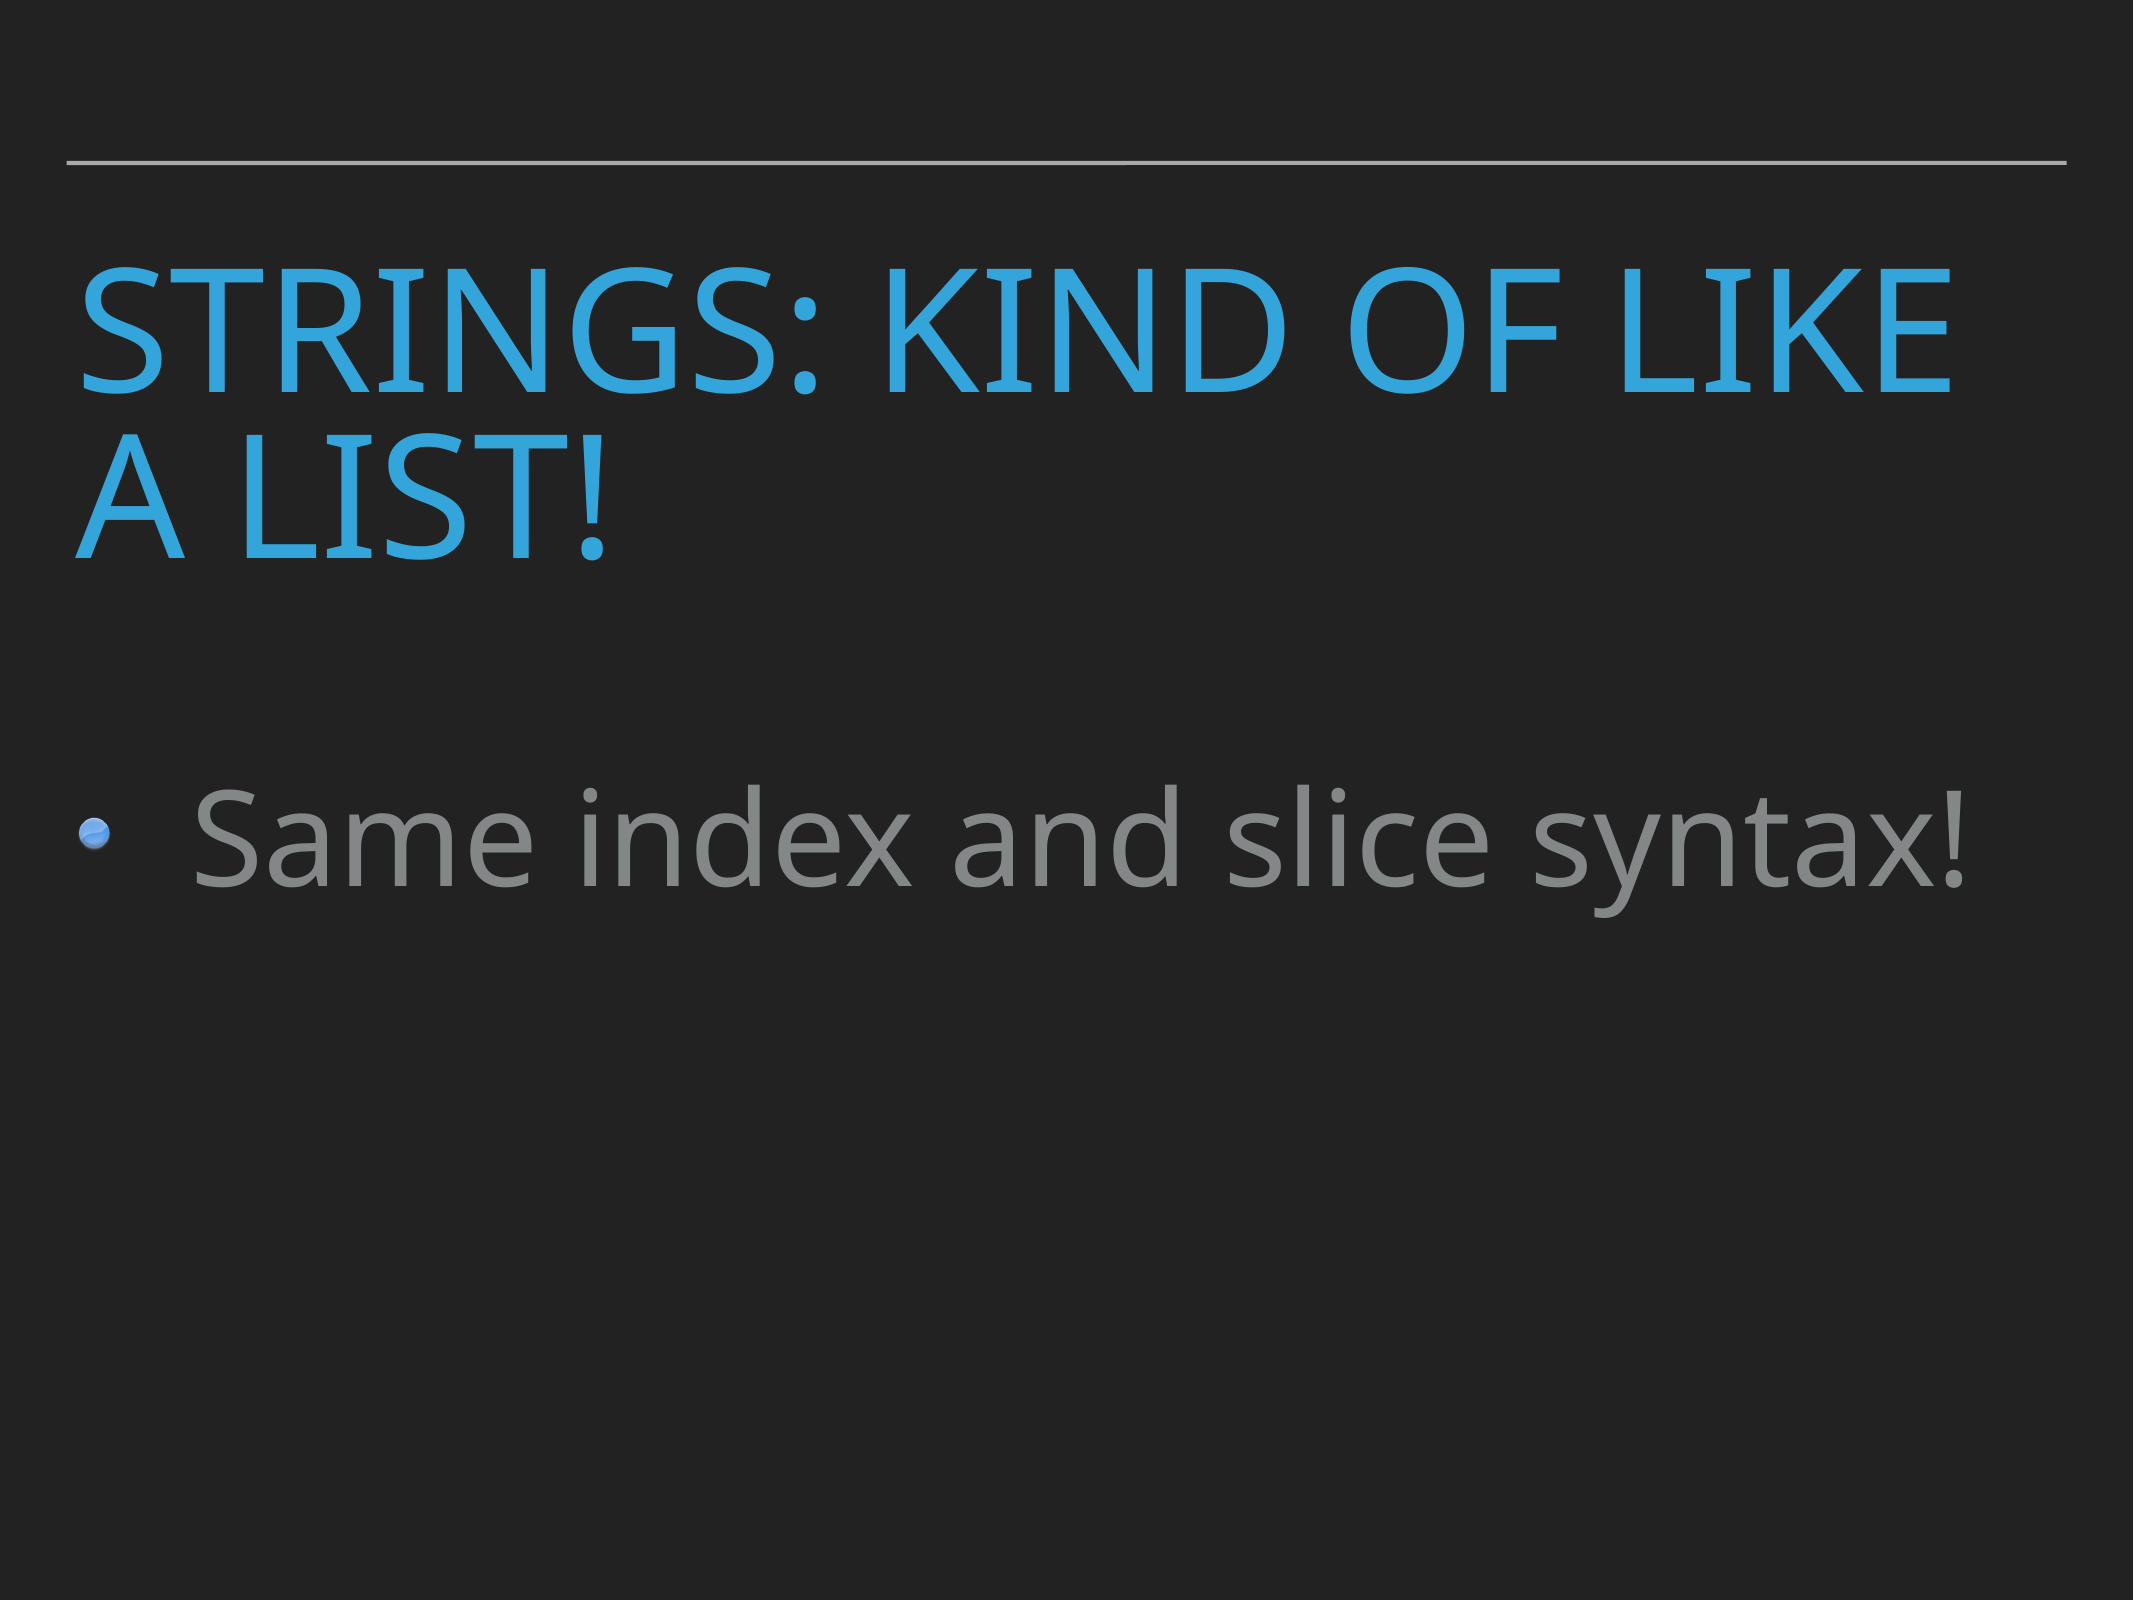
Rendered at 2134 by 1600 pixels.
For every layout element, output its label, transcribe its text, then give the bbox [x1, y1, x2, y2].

picture [75, 814, 113, 852]
list Same index and slice syntax! [66, 743, 2068, 1161]
title StringS: Kind of like a list! [66, 251, 2068, 445]
